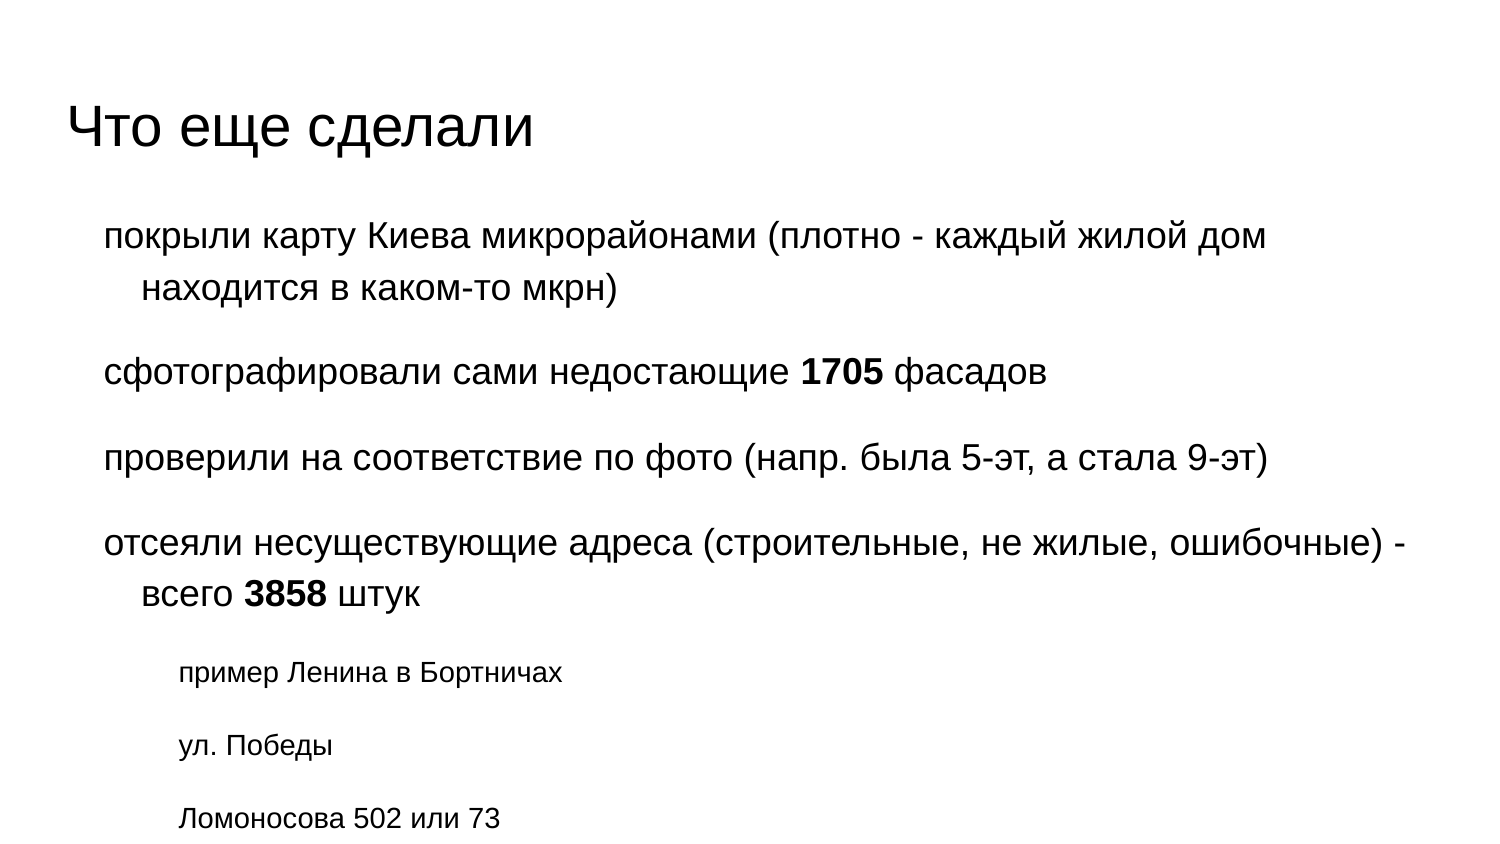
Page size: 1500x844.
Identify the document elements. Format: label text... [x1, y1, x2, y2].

title Что еще сделали [51, 72, 1449, 167]
list покрыли карту Киева микрорайонами (плотно - каждый жилой дом находится в каком-то мкрн) сфотографировали сами недостающие 1705 фасадов проверили на соответствие по фото (напр. была 5-эт, а стала 9-эт) отсеяли несуществующие адреса (строительные, не жилые, ошибочные) - всего 3858 штук пример Ленина в Бортничах ул. Победы Ломоносова 502 или 73 нанесли все точки на карту (не все есть у Г или Я) [51, 189, 1449, 750]
